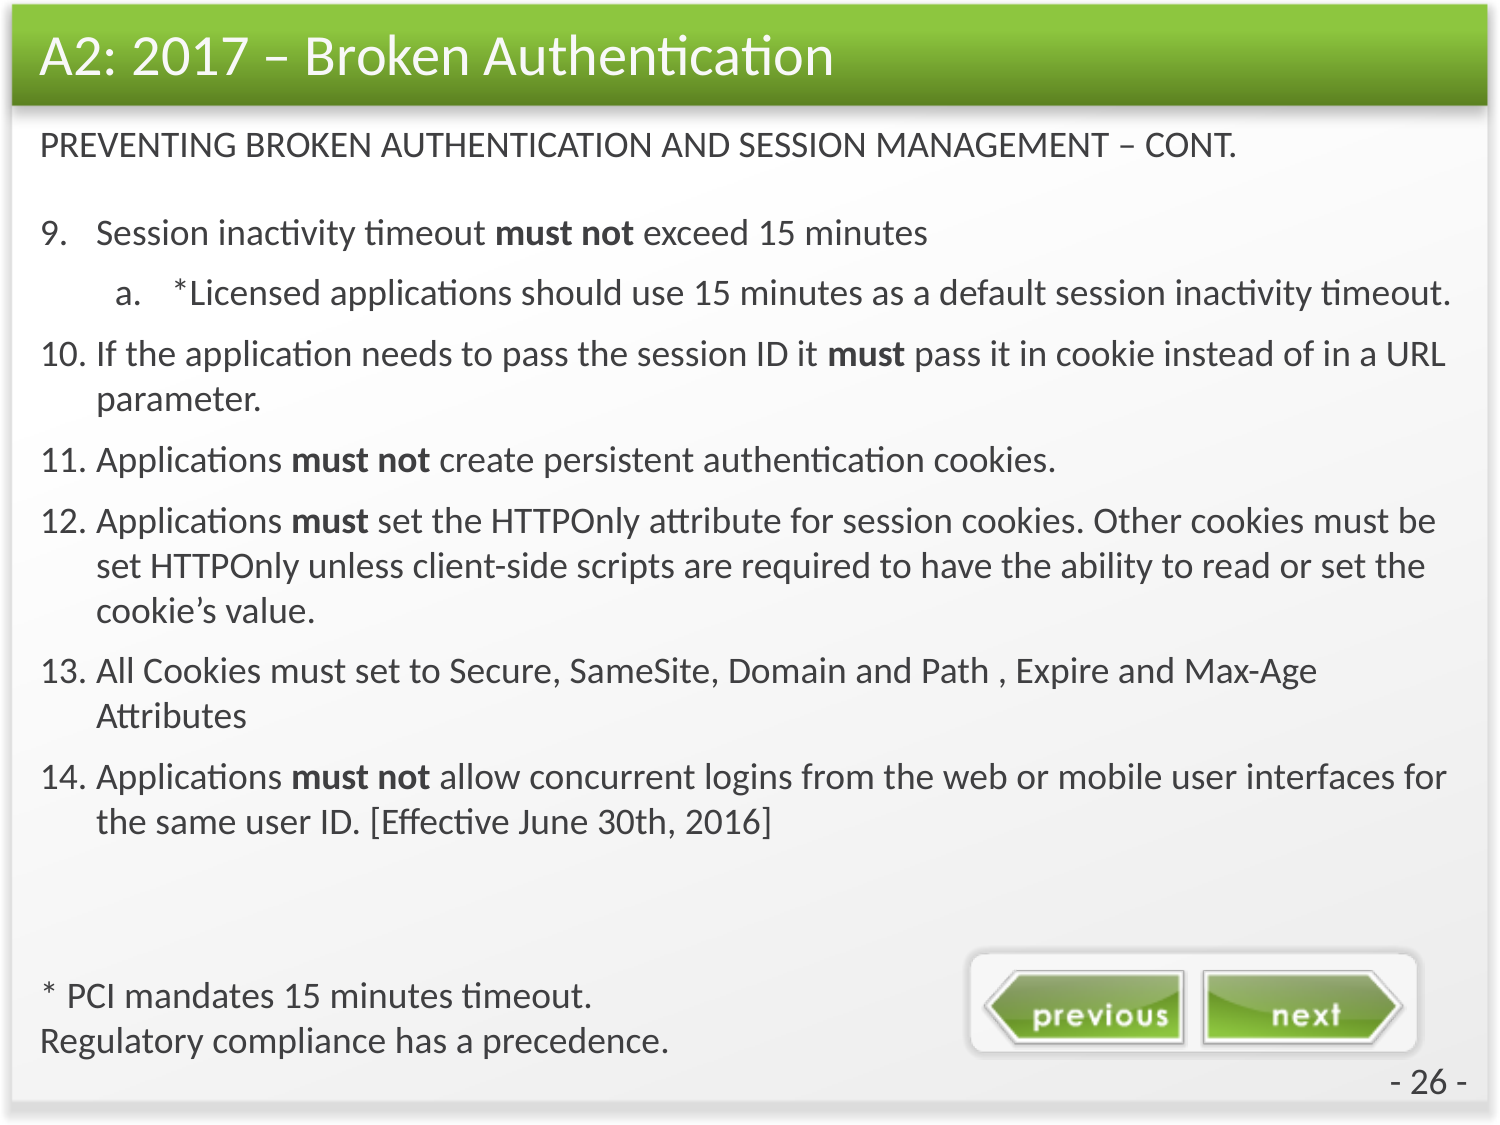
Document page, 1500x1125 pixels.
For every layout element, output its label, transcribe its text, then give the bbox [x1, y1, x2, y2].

text_box A2: 2017 – Broken Authentication [24, 10, 1500, 98]
list Session inactivity timeout must not exceed 15 minutes *Licensed applications should use 15 minutes as a default session inactivity timeout. If the application needs to pass the session ID it must pass it in cookie instead of in a URL parameter. Applications must not create persistent authentication cookies. Applications must set the HTTPOnly attribute for session cookies. Other cookies must be set HTTPOnly unless client-side scripts are required to have the ability to read or set the cookie’s value. All Cookies must set to Secure, SameSite, Domain and Path , Expire and Max-Age Attributes Applications must not allow concurrent logins from the web or mobile user interfaces for the same user ID. [Effective June 30th, 2016] * PCI mandates 15 minutes timeout. Regulatory compliance has a precedence. [24, 200, 1475, 1063]
picture [0, 0, 1500, 1125]
list PREVENTING BROKEN AUTHENTICATION AND SESSION MANAGEMENT – CONT. [24, 112, 1475, 175]
slide_number - 26 - [1374, 1050, 1488, 1088]
